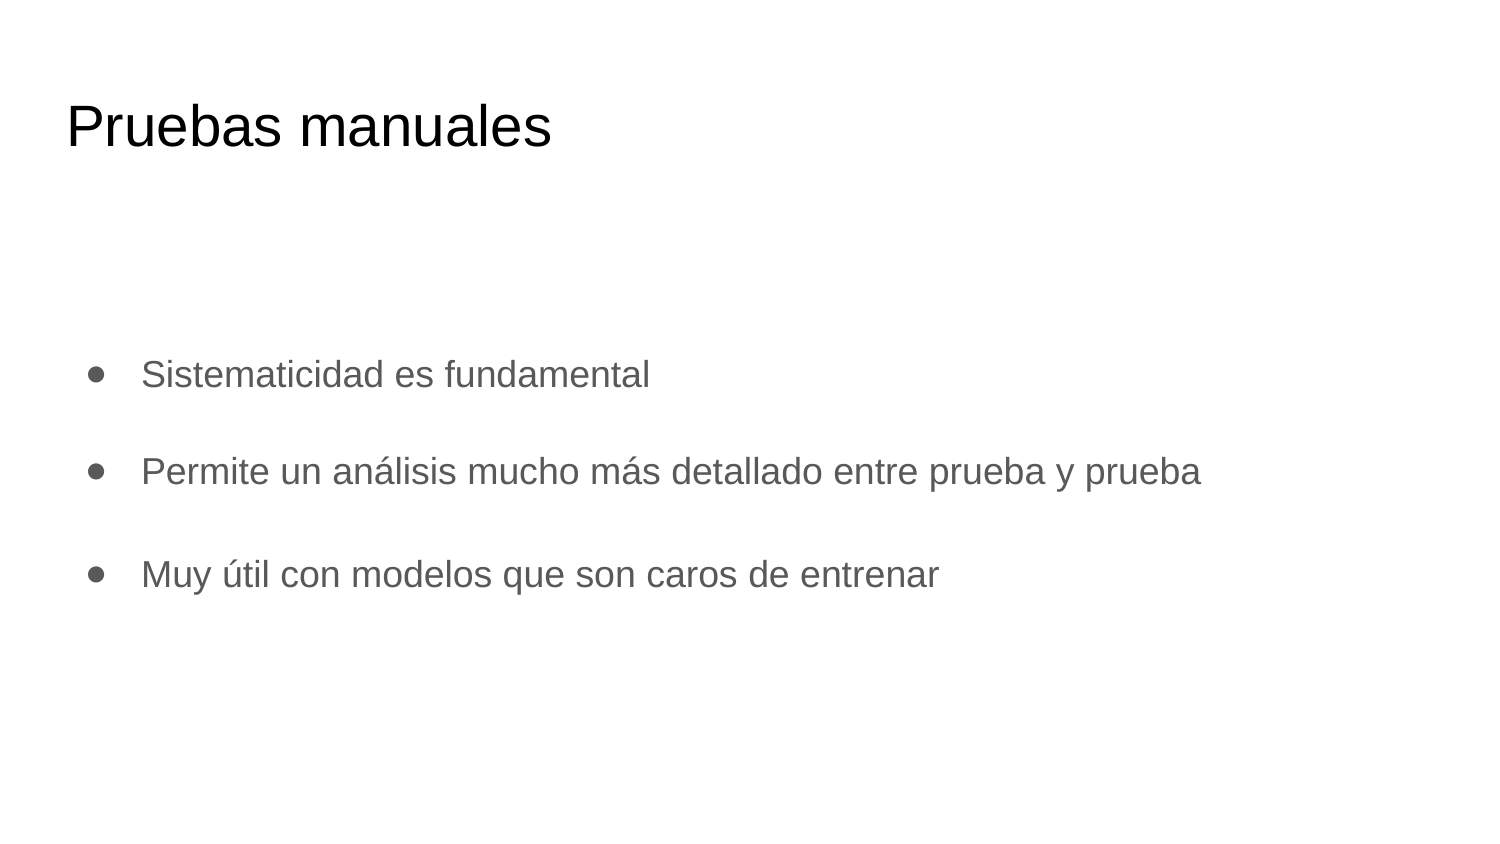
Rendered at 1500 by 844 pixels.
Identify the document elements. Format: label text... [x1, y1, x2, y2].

list Sistematicidad es fundamental Permite un análisis mucho más detallado entre prueba y prueba Muy útil con modelos que son caros de entrenar [51, 189, 1449, 750]
title Pruebas manuales [51, 72, 1449, 167]
